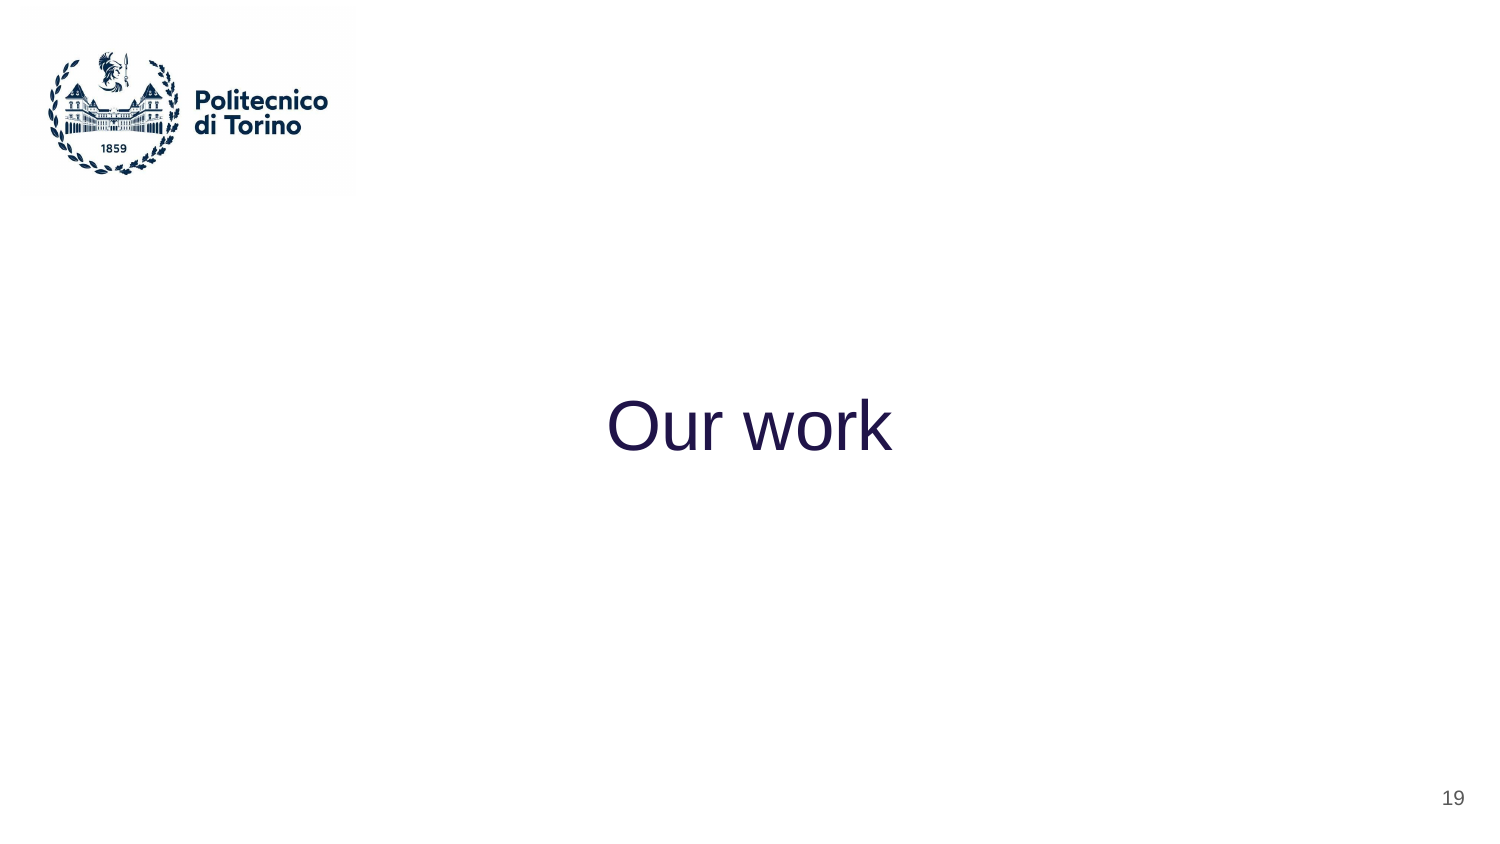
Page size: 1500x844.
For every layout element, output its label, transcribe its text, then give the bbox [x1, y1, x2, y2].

title Our work [51, 364, 1449, 480]
picture [20, 6, 357, 196]
slide_number 19 [1389, 764, 1480, 830]
